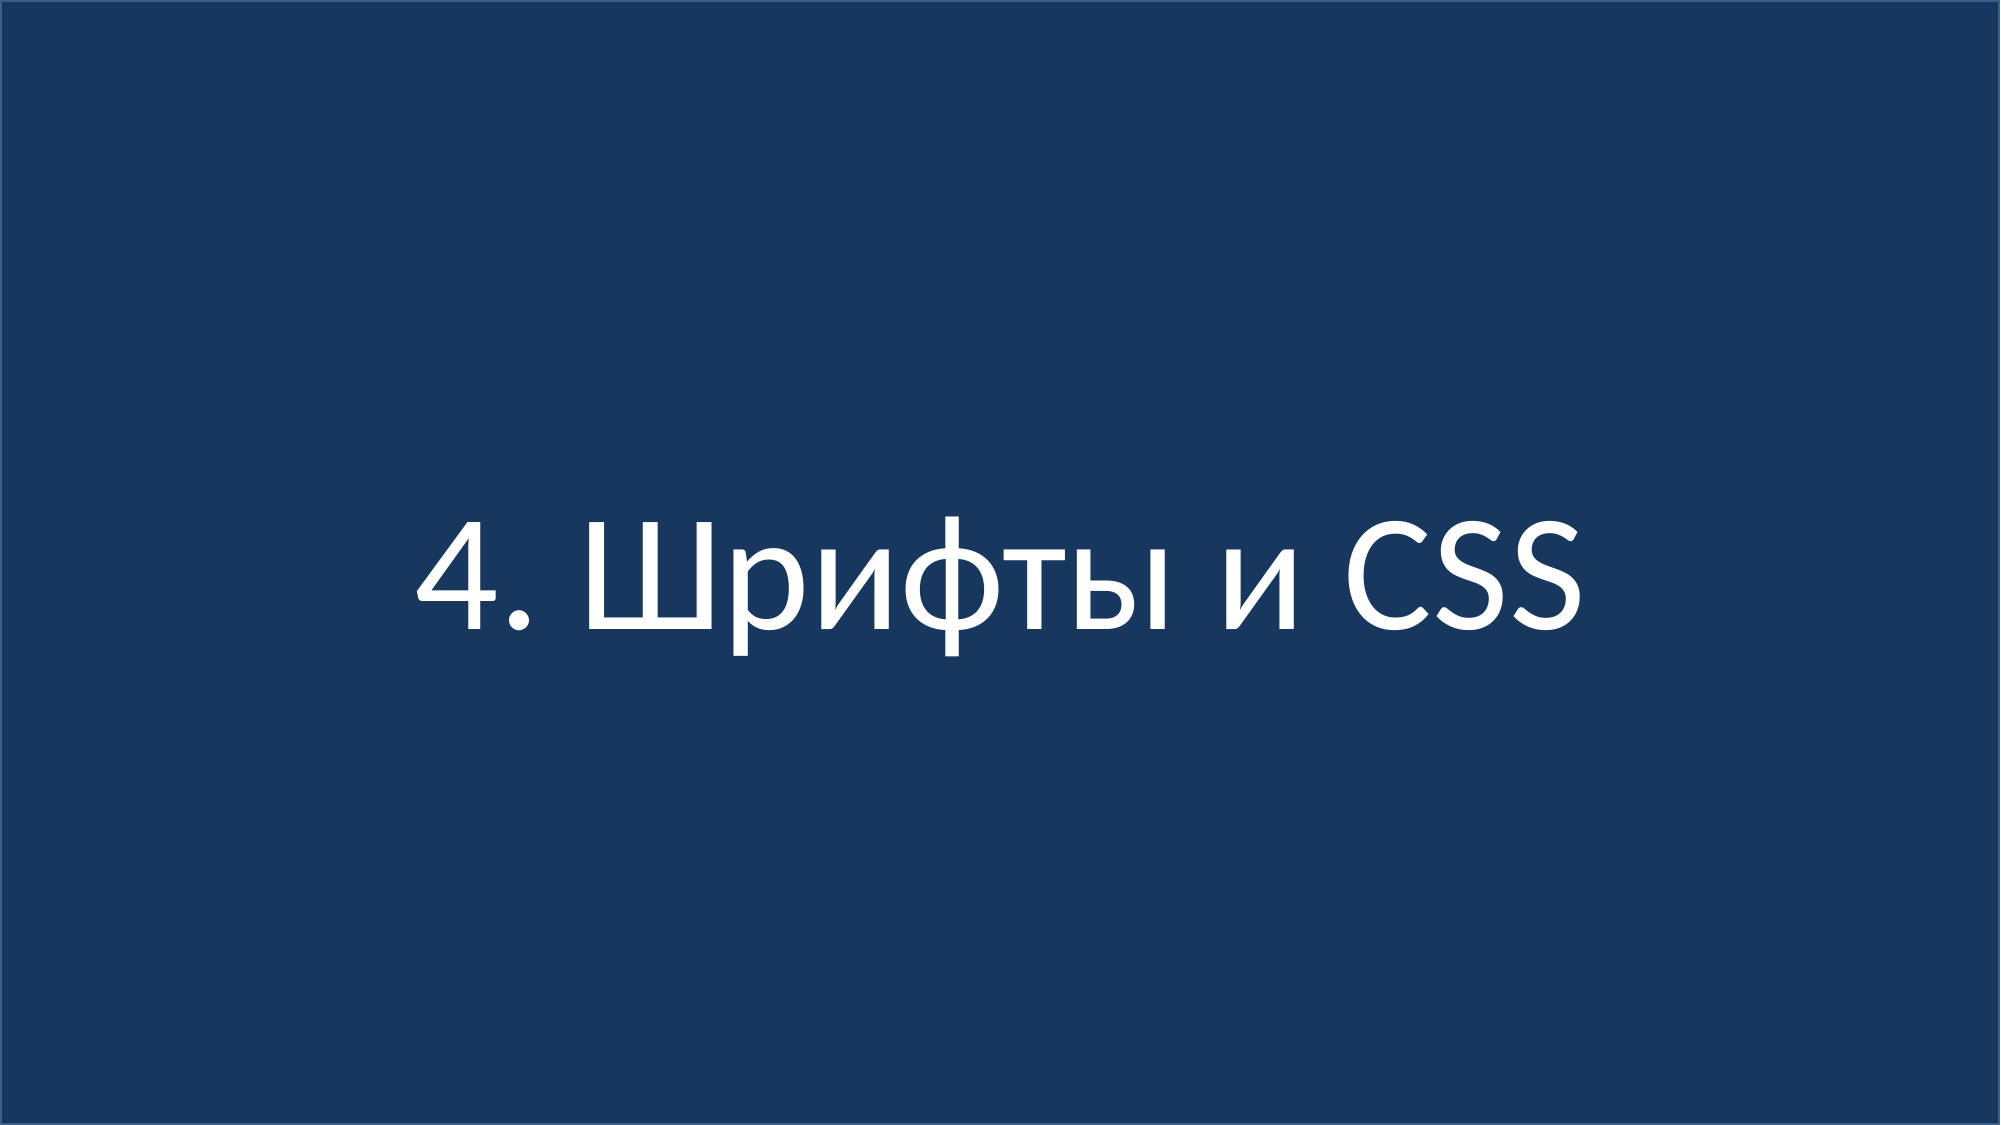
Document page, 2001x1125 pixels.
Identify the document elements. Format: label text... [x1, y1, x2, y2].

text_box 4. Шрифты и CSS [0, 0, 2000, 1125]
